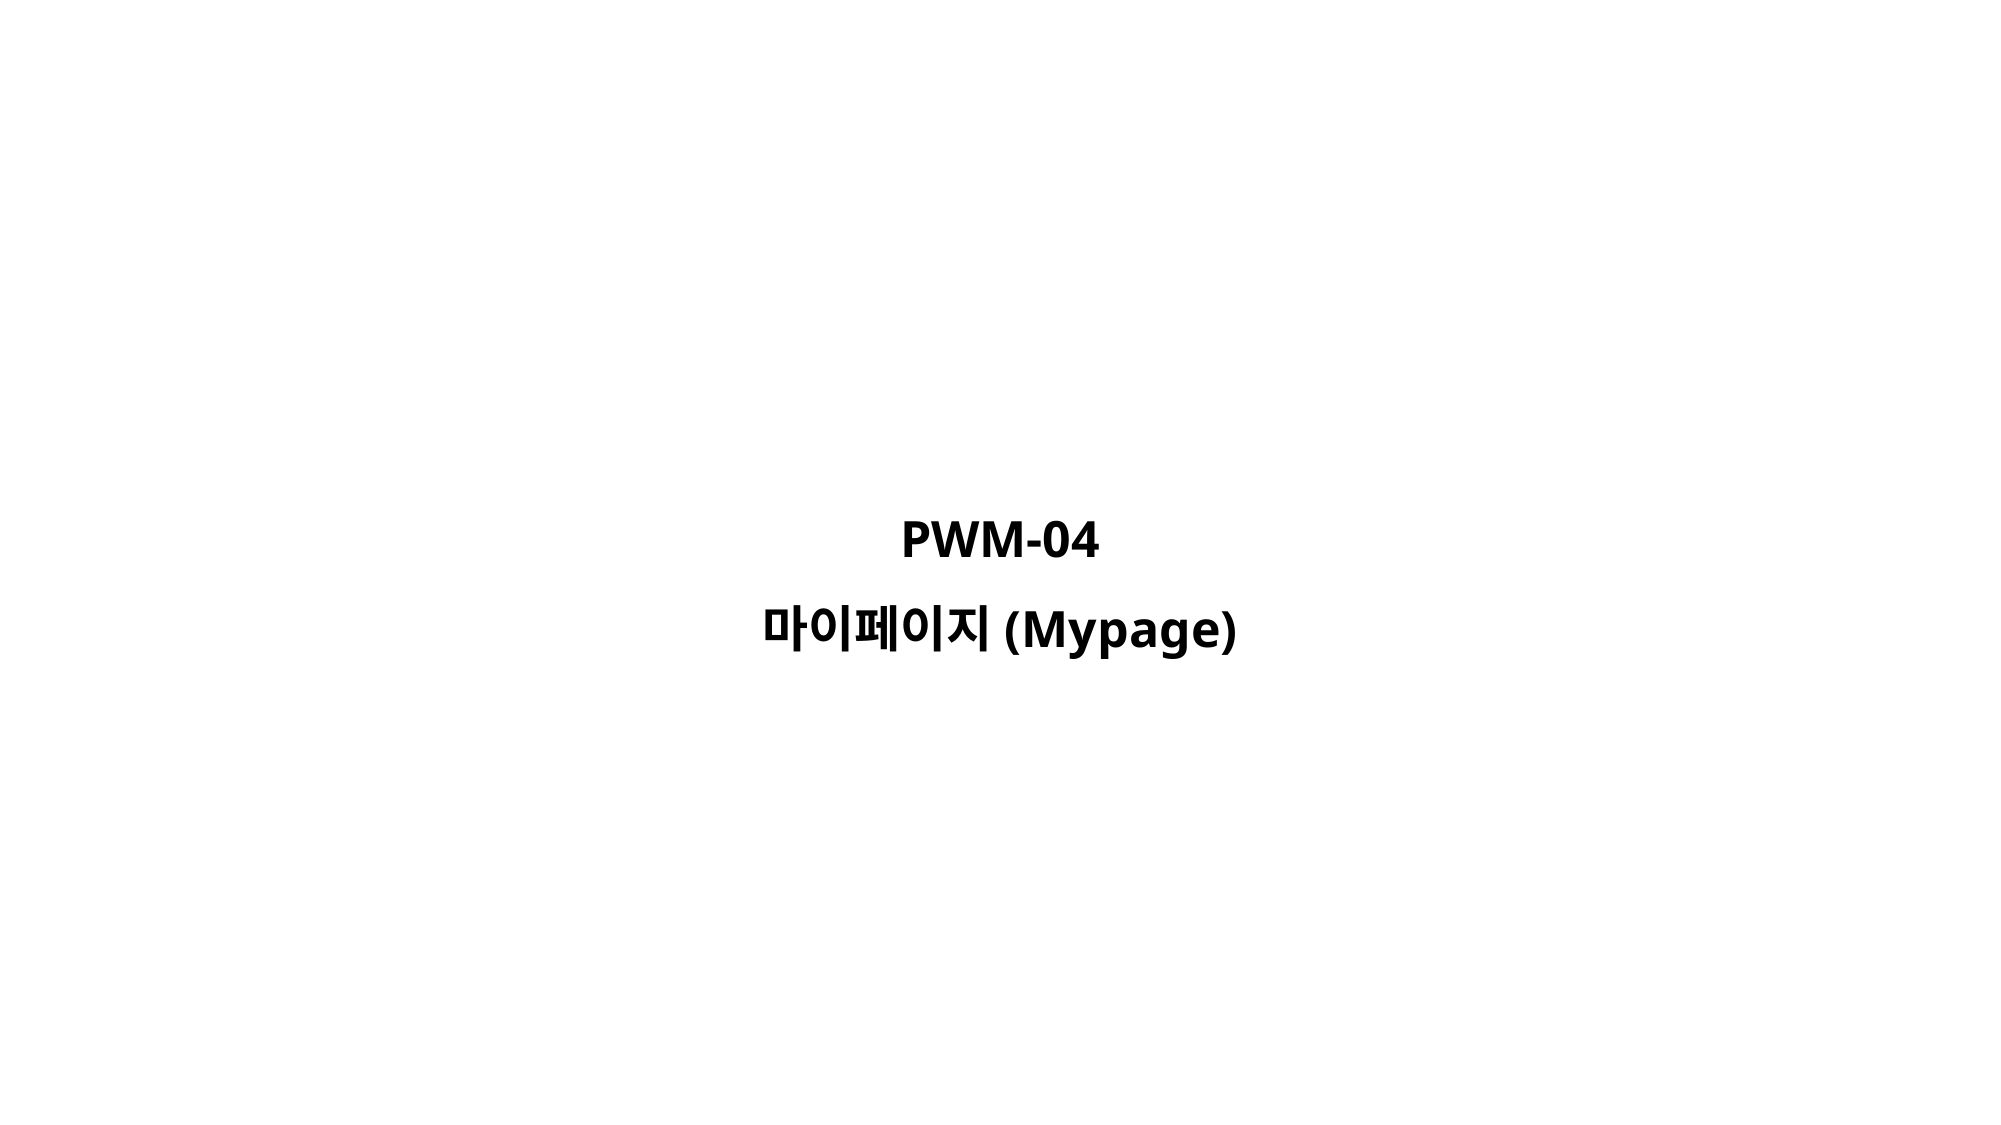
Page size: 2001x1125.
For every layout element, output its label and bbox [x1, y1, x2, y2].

text_box [655, 469, 1345, 665]
